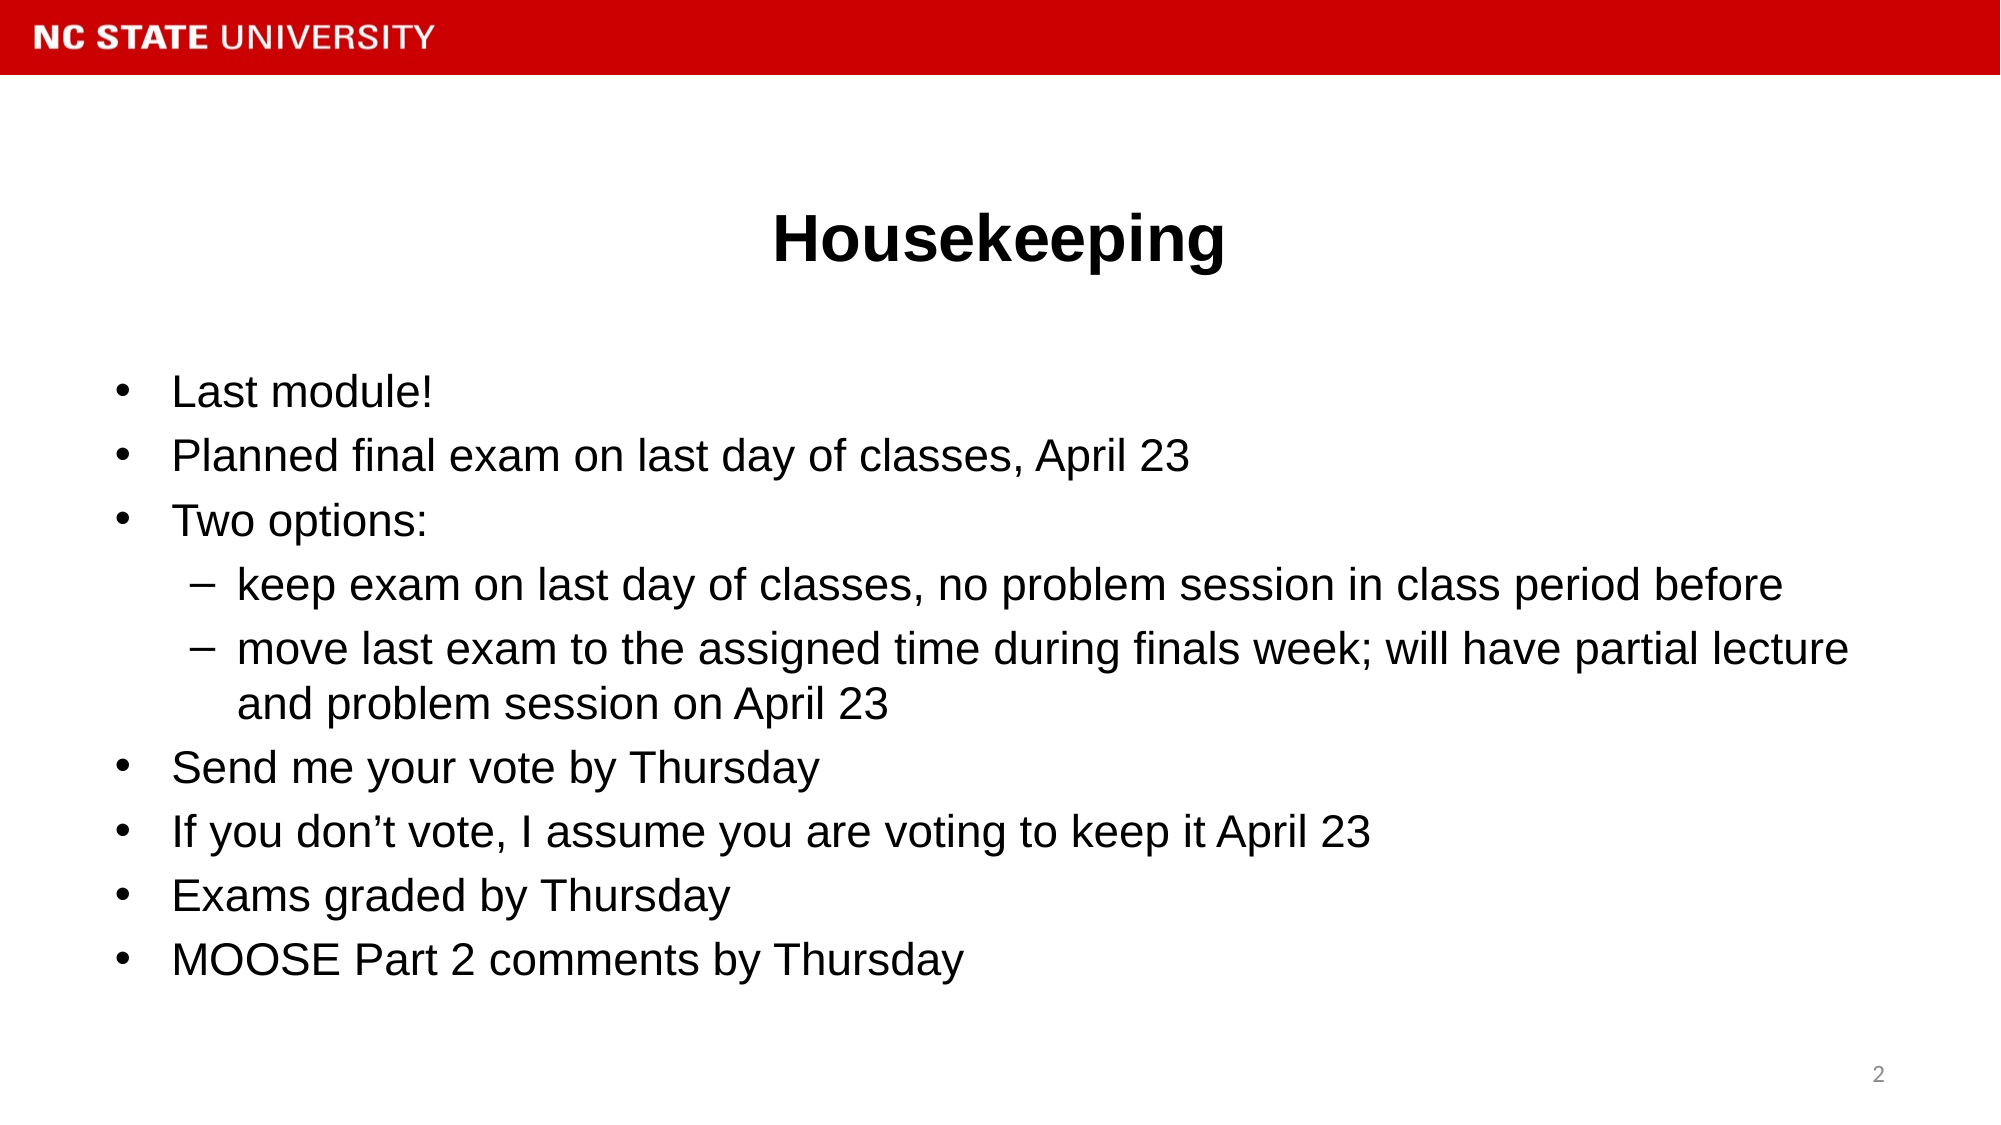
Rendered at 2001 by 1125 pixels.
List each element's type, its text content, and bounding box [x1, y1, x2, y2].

slide_number 2 [1433, 1042, 1900, 1103]
picture [0, 0, 2000, 75]
list Last module! Planned final exam on last day of classes, April 23 Two options: keep exam on last day of classes, no problem session in class period before move last exam to the assigned time during finals week; will have partial lecture and problem session on April 23 Send me your vote by Thursday If you don’t vote, I assume you are voting to keep it April 23 Exams graded by Thursday MOOSE Part 2 comments by Thursday [99, 354, 1900, 1005]
title Housekeeping [99, 147, 1900, 323]
